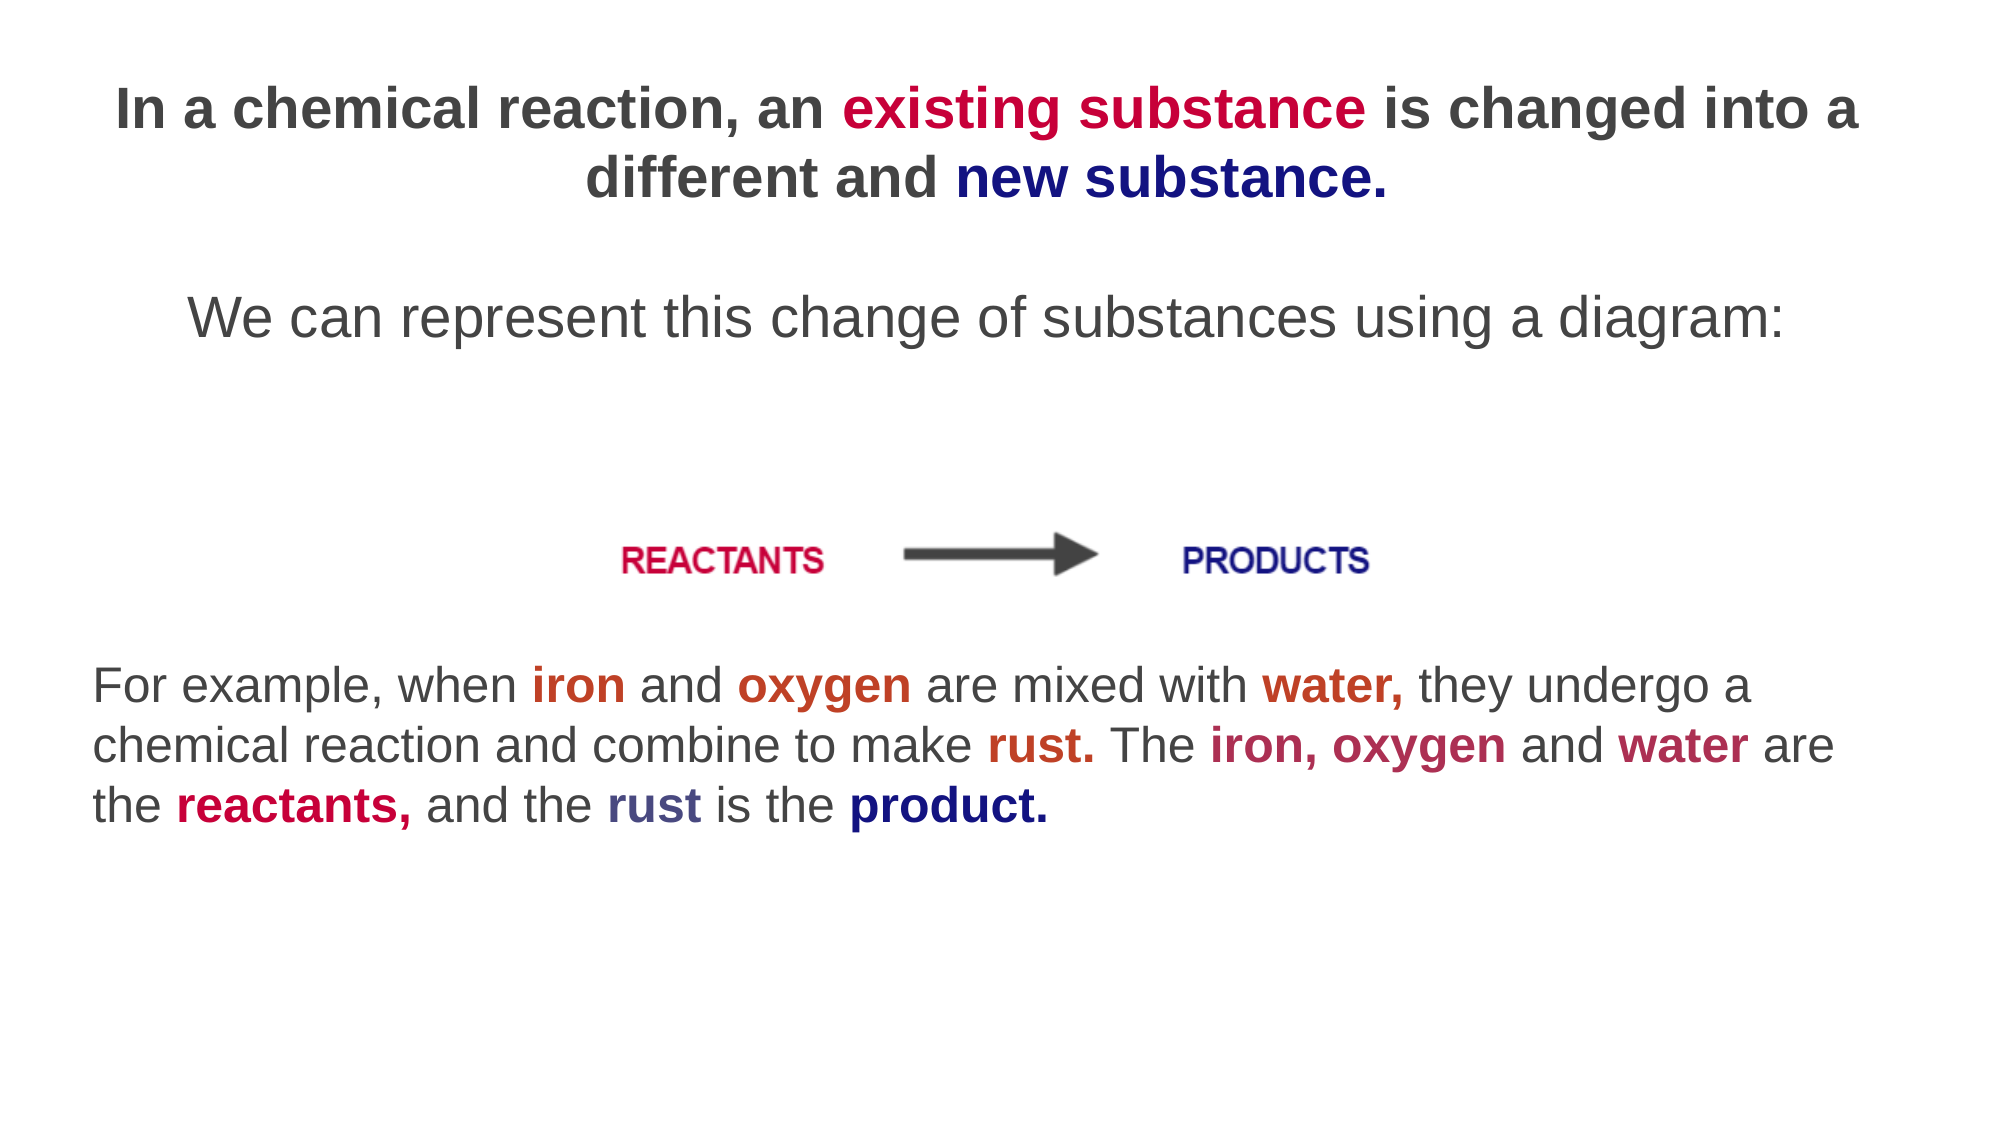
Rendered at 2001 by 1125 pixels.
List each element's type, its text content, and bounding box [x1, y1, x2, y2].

text_box For example, when iron and oxygen are mixed with water, they undergo a chemical reaction and combine to make rust. The iron, oxygen and water are the reactants, and the rust is the product. [77, 645, 1978, 841]
picture [586, 481, 1414, 643]
text_box In a chemical reaction, an existing substance is changed into a different and new substance. We can represent this change of substances using a diagram: [25, 62, 1950, 357]
